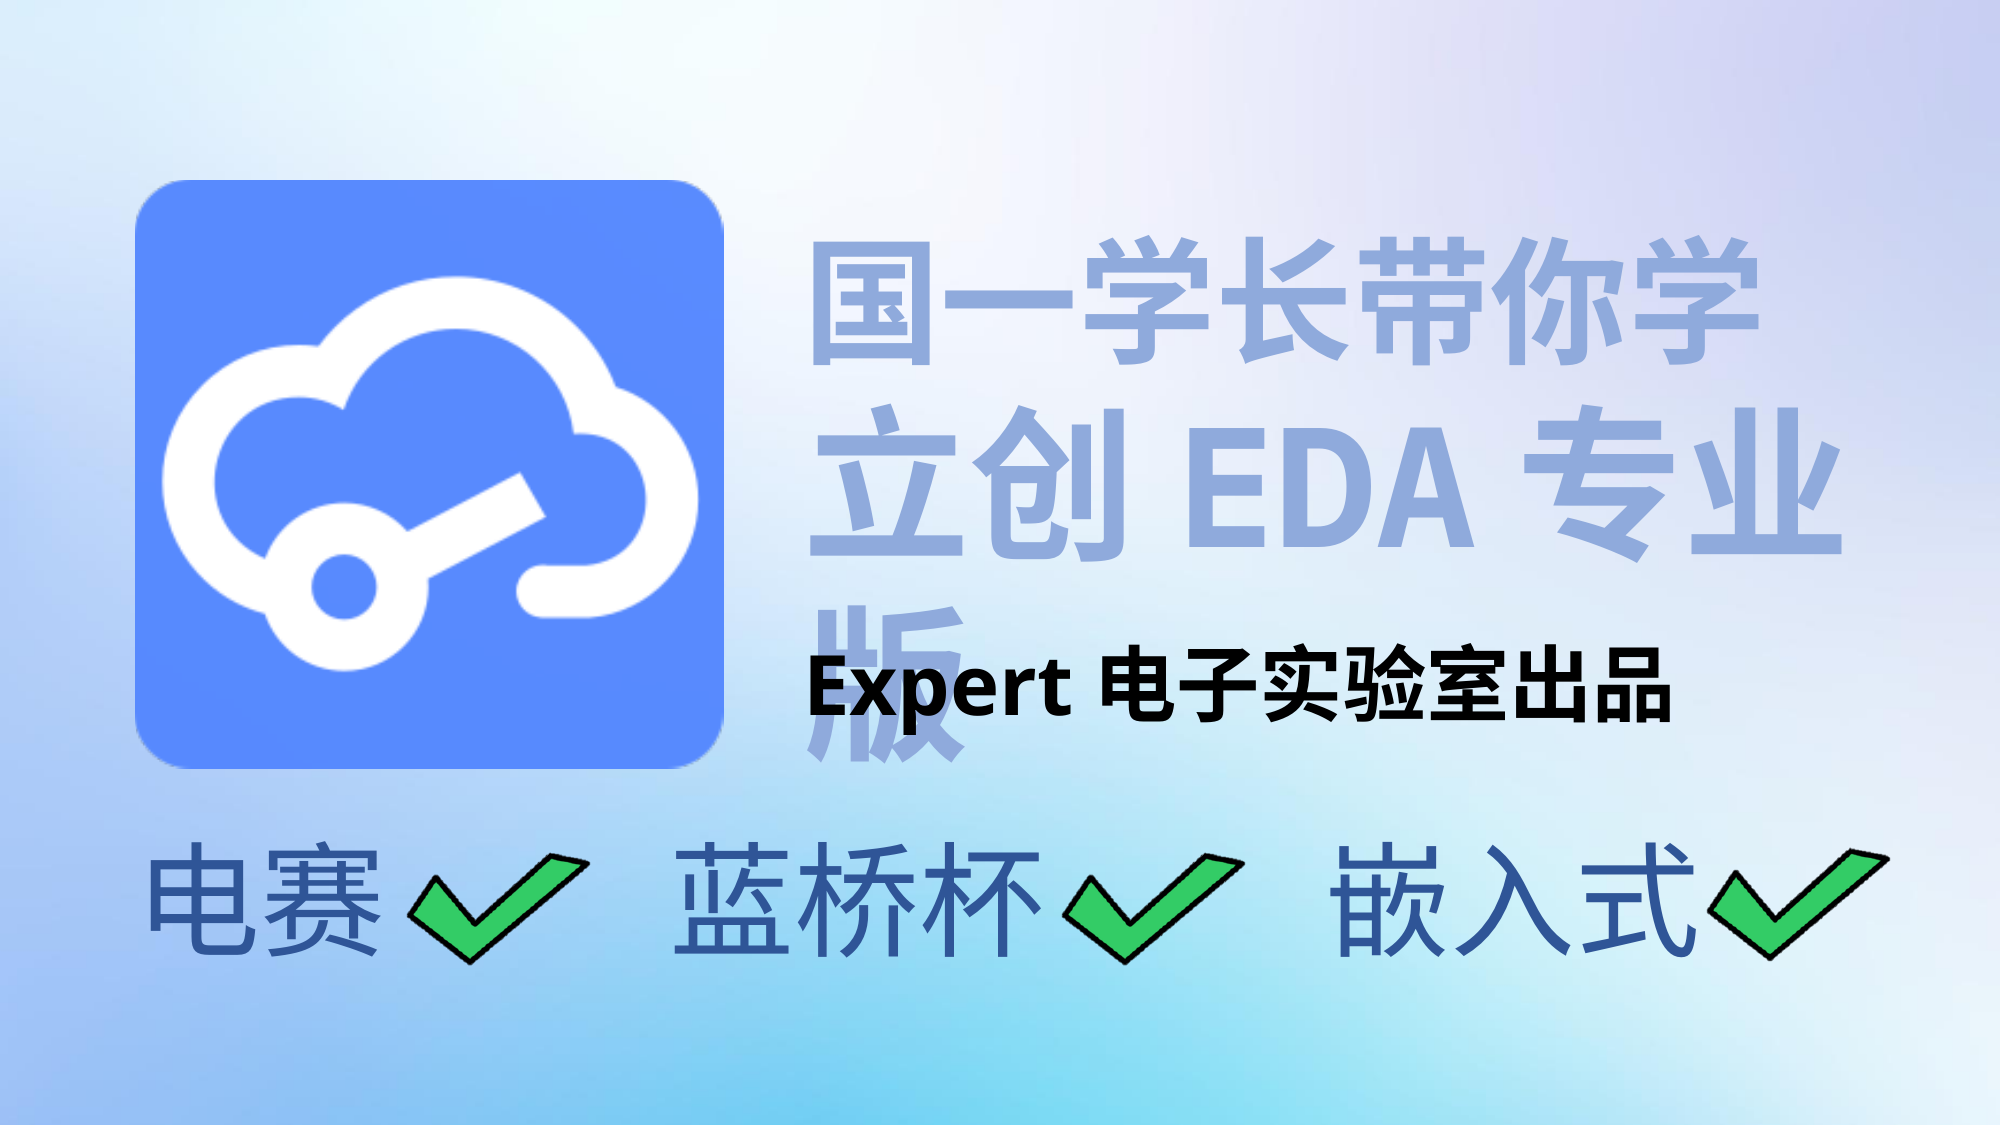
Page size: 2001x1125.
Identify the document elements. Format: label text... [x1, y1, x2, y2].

text_box 嵌入式 [1308, 815, 1680, 981]
picture [0, 0, 2000, 1125]
text_box Expert电子实验室出品 [788, 624, 1764, 740]
text_box 电赛 [86, 815, 380, 981]
text_box 蓝桥杯 [639, 815, 1035, 981]
text_box 国一学长带你学 立创EDA专业版 [788, 208, 1984, 789]
